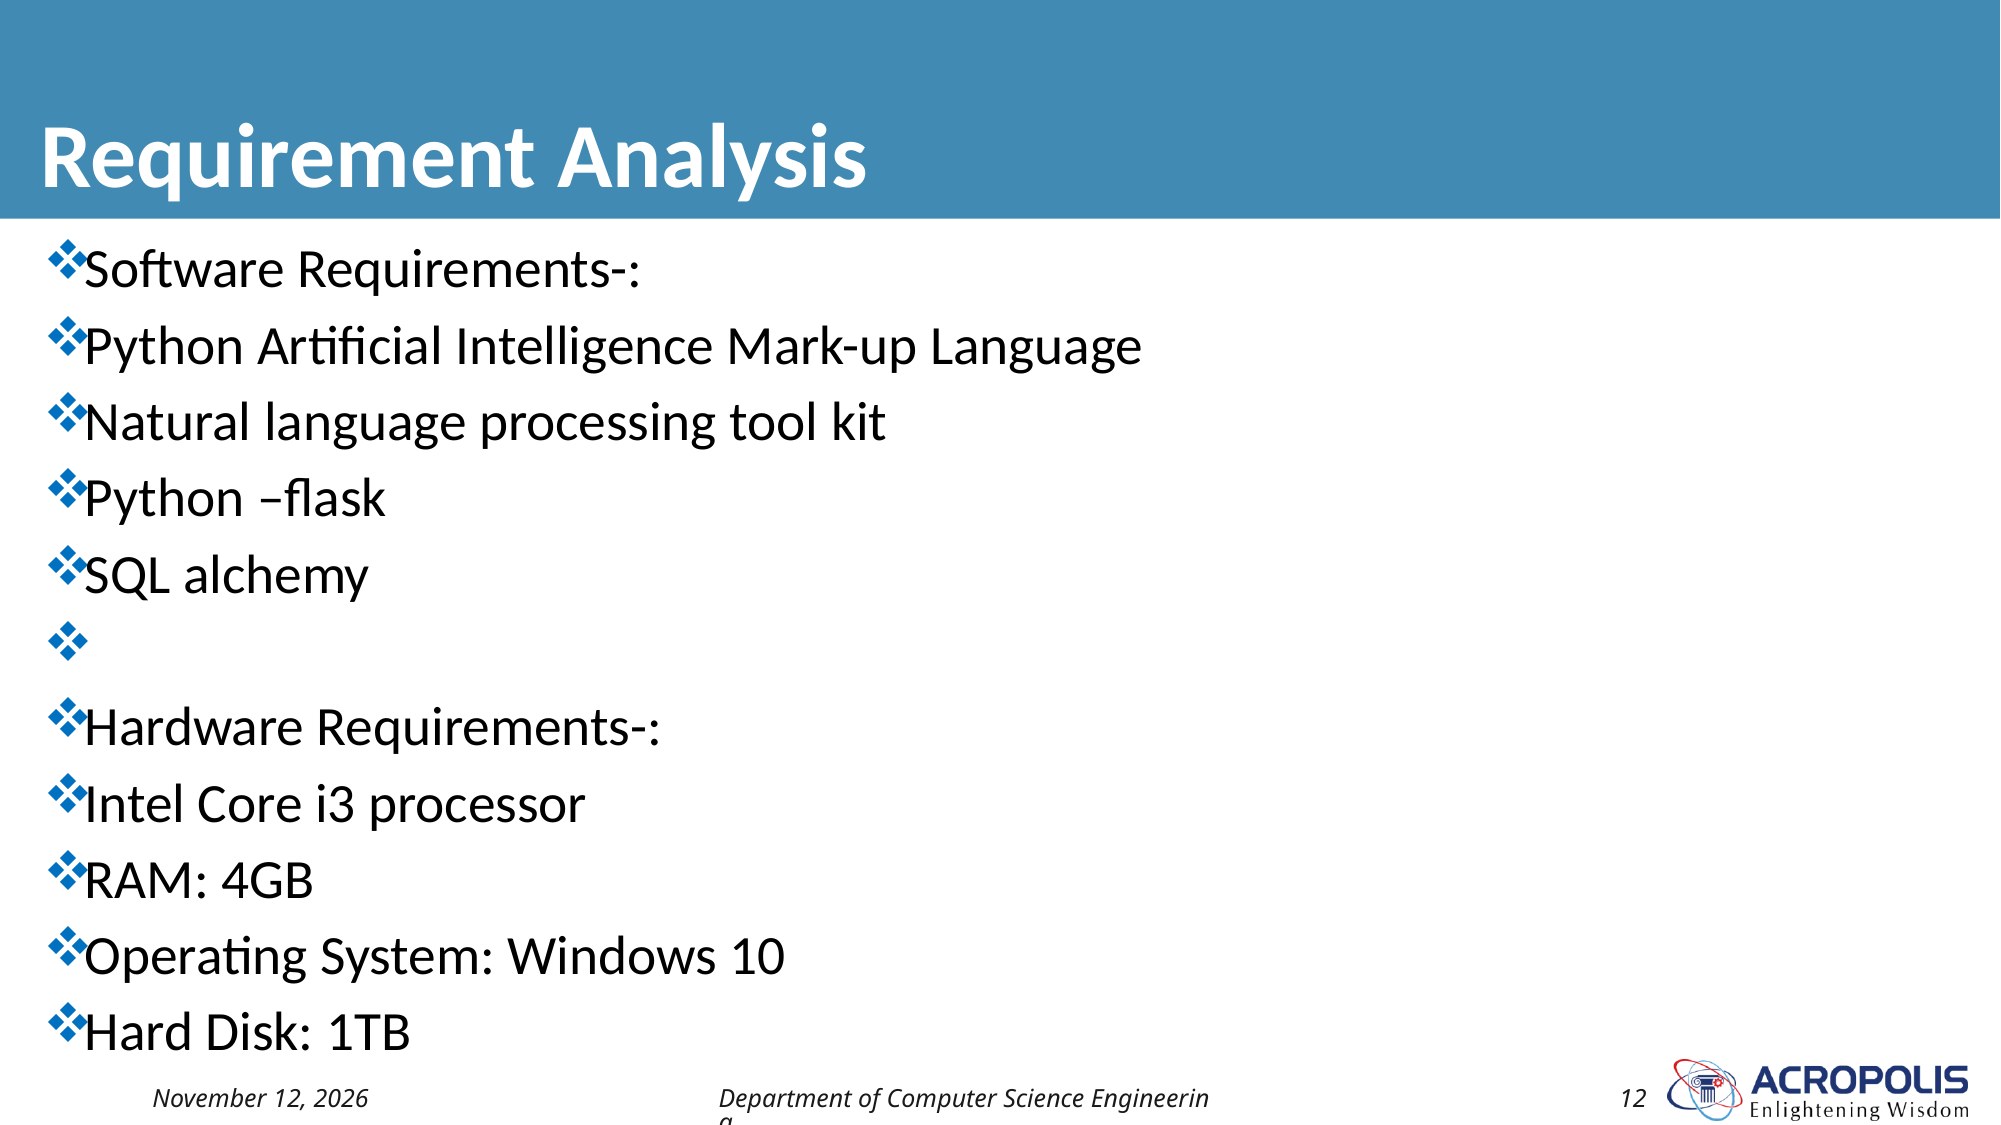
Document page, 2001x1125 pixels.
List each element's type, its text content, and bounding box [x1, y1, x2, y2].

list Software Requirements-: Python Artificial Intelligence Mark-up Language Natural language processing tool kit Python –flask SQL alchemy Hardware Requirements-: Intel Core i3 processor RAM: 4GB Operating System: Windows 10 Hard Disk: 1TB [28, 232, 1972, 1072]
title Requirement Analysis [25, 0, 1974, 214]
slide_number 12 [1436, 1076, 1662, 1122]
footer Department of Computer Science Engineering [703, 1076, 1229, 1122]
picture [1667, 1072, 1968, 1121]
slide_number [137, 1076, 663, 1122]
